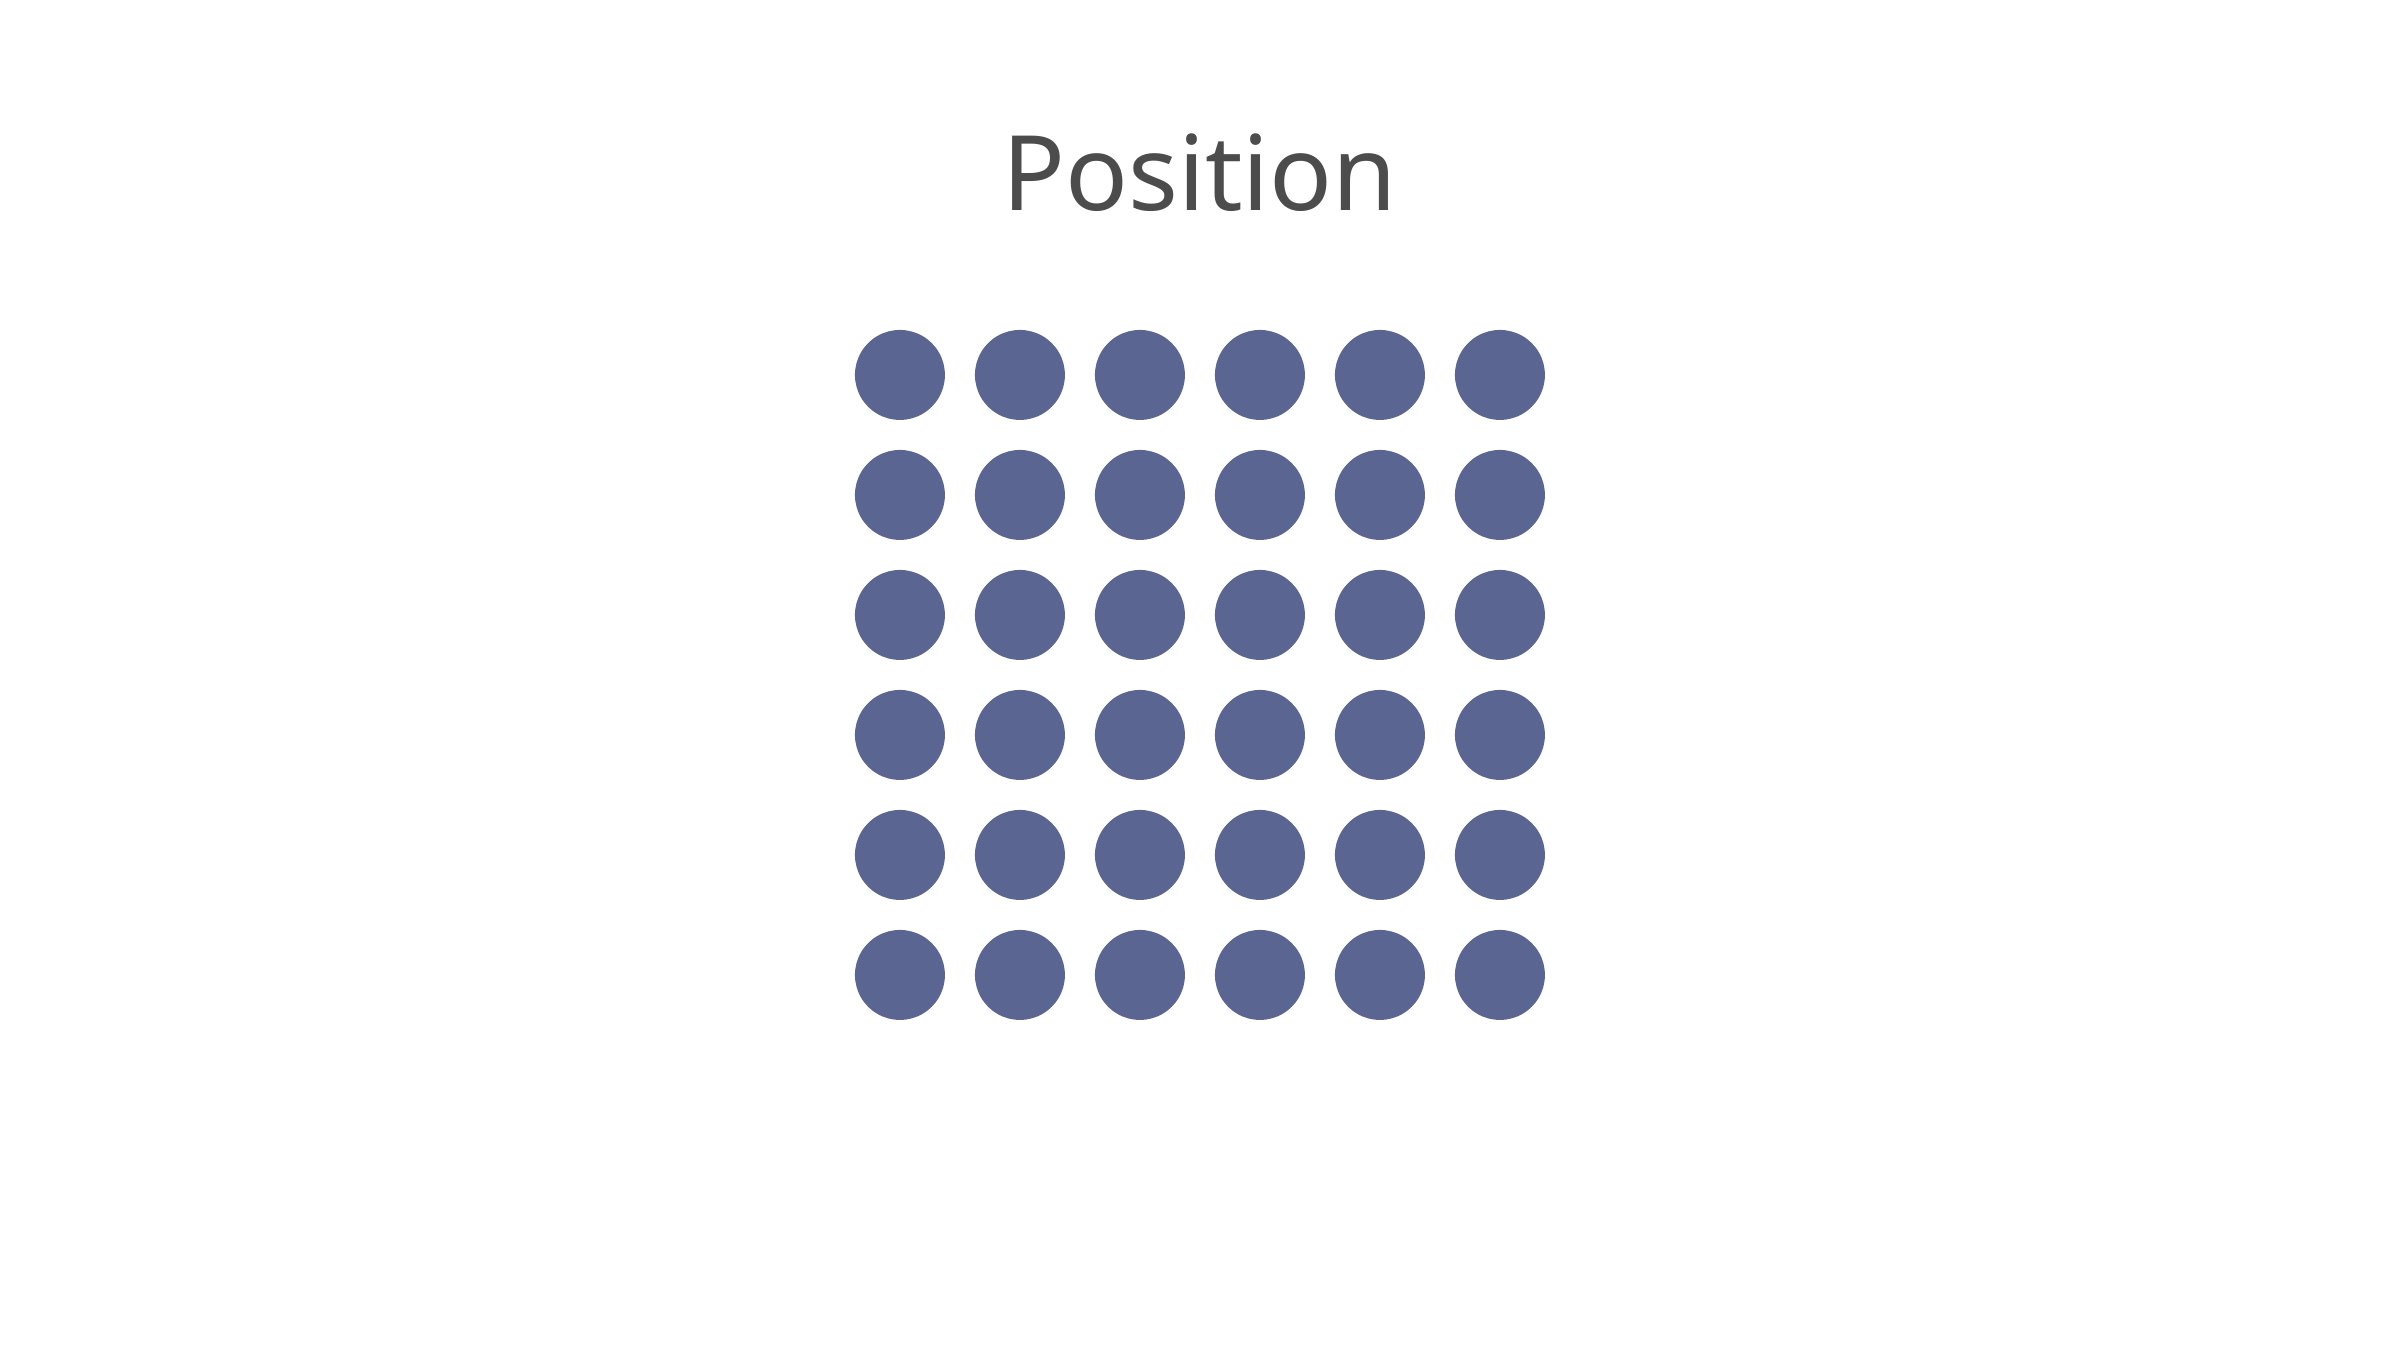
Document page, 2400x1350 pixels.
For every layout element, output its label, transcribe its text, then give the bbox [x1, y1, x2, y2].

text_box [1454, 329, 1546, 421]
text_box [854, 569, 946, 661]
text_box [1214, 569, 1306, 661]
text_box [1454, 689, 1546, 781]
text_box [974, 569, 1066, 661]
text_box [854, 449, 946, 541]
text_box [974, 329, 1066, 421]
text_box [1334, 449, 1426, 541]
text_box [1454, 569, 1546, 661]
text_box [1334, 689, 1426, 781]
text_box [1214, 689, 1306, 781]
text_box [974, 809, 1066, 901]
text_box [854, 329, 946, 421]
text_box [1334, 929, 1426, 1021]
text_box [1334, 329, 1426, 421]
text_box [1094, 449, 1186, 541]
text_box [1094, 809, 1186, 901]
text_box [1214, 809, 1306, 901]
text_box [1214, 329, 1306, 421]
text_box [1094, 689, 1186, 781]
text_box [974, 449, 1066, 541]
text_box [854, 689, 946, 781]
text_box [1454, 449, 1546, 541]
text_box [1214, 449, 1306, 541]
text_box Position [0, 130, 2400, 231]
text_box [1094, 929, 1186, 1021]
text_box [1454, 929, 1546, 1021]
text_box [974, 929, 1066, 1021]
text_box [854, 809, 946, 901]
text_box [974, 689, 1066, 781]
text_box [854, 929, 946, 1021]
text_box [1214, 929, 1306, 1021]
text_box [1334, 809, 1426, 901]
text_box [1454, 809, 1546, 901]
text_box [1094, 329, 1186, 421]
text_box [1094, 569, 1186, 661]
text_box [1334, 569, 1426, 661]
